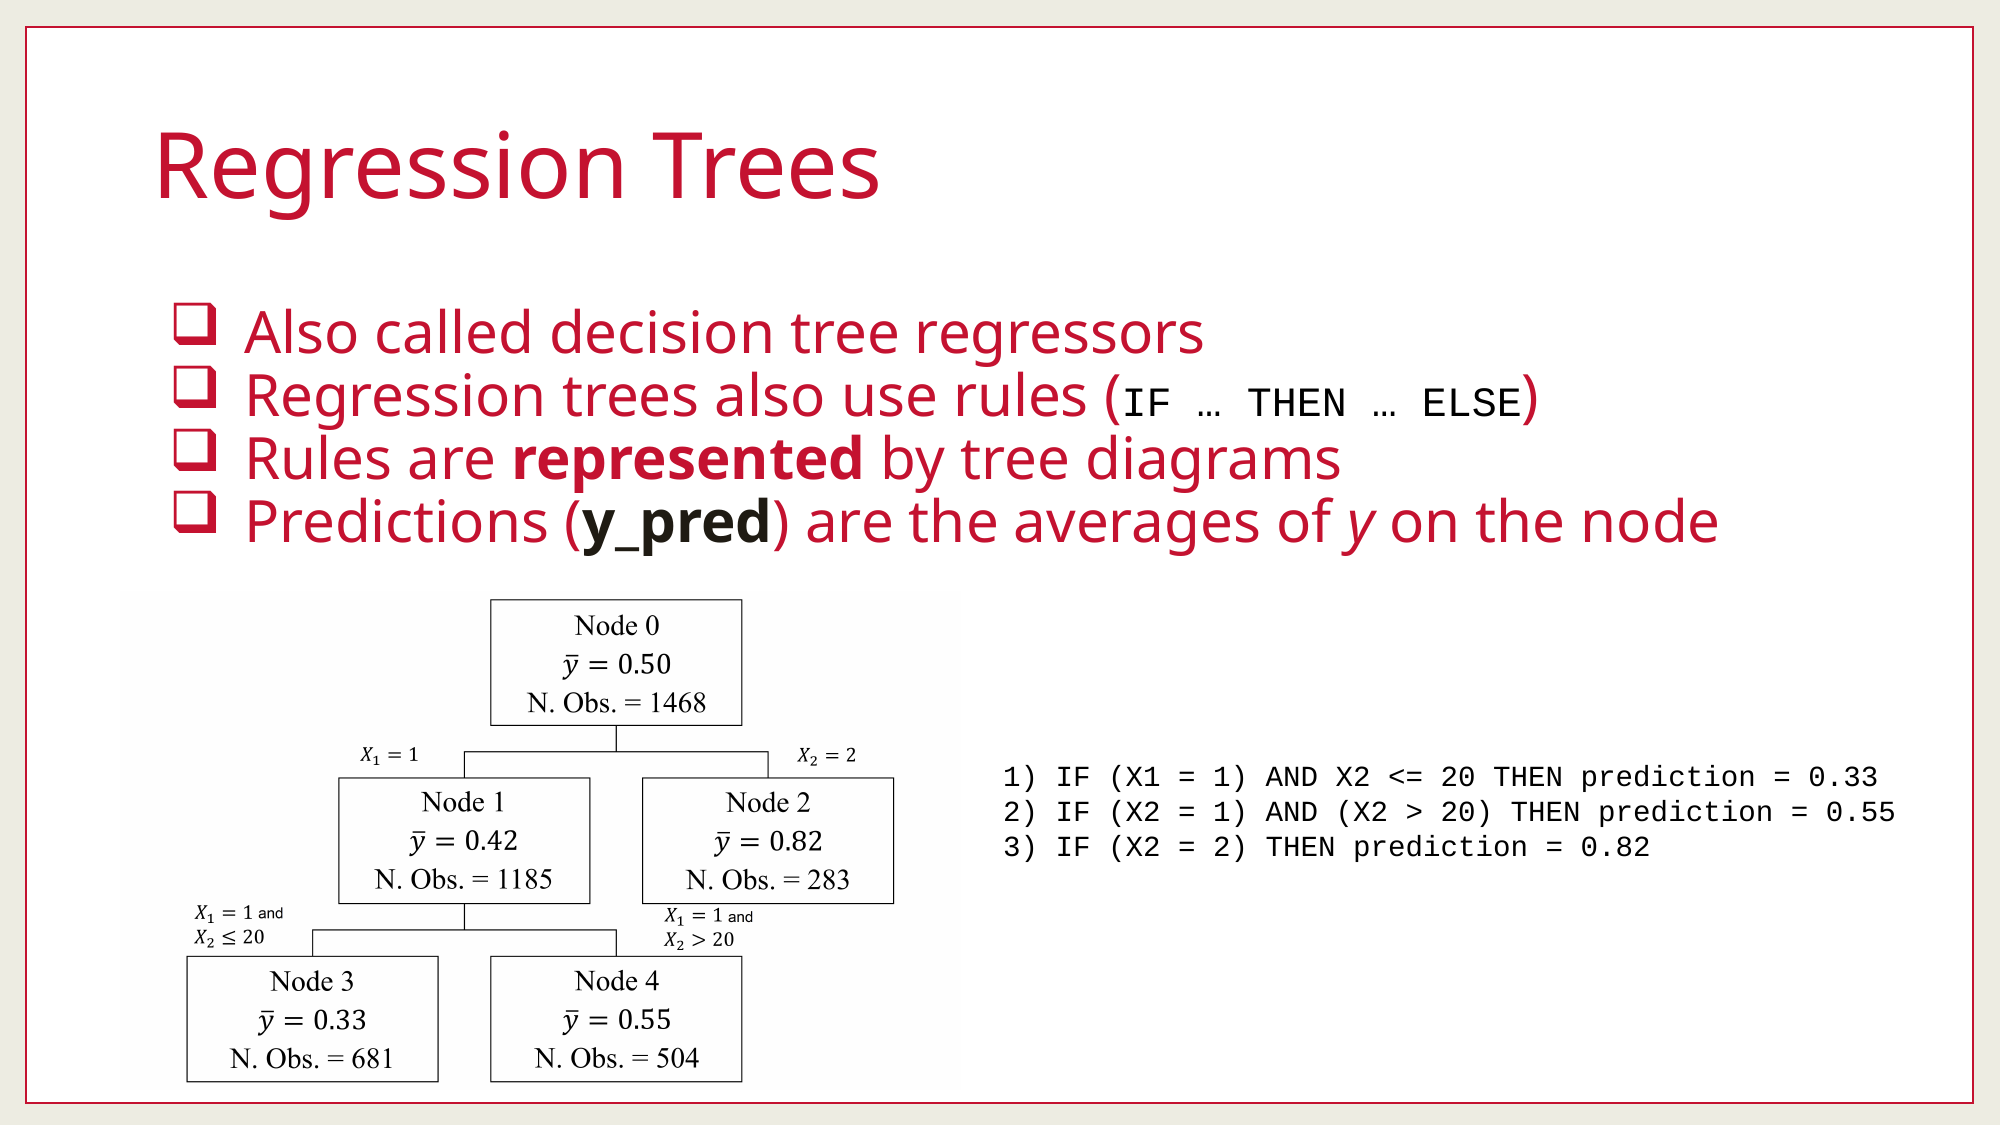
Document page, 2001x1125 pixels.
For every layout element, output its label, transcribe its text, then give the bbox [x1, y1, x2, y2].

text_box 1) IF (X1 = 1) AND X2 <= 20 THEN prediction = 0.33 2) IF (X2 = 1) AND (X2 > 20) THEN prediction = 0.55 3) IF (X2 = 2) THEN prediction = 0.82 [965, 750, 1914, 870]
picture [120, 591, 961, 1090]
list Also called decision tree regressors Regression trees also use rules (IF … THEN … ELSE) Rules are represented by tree diagrams Predictions (y_pred) are the averages of y on the node [154, 296, 1972, 1010]
title Regression Trees [137, 59, 1945, 278]
